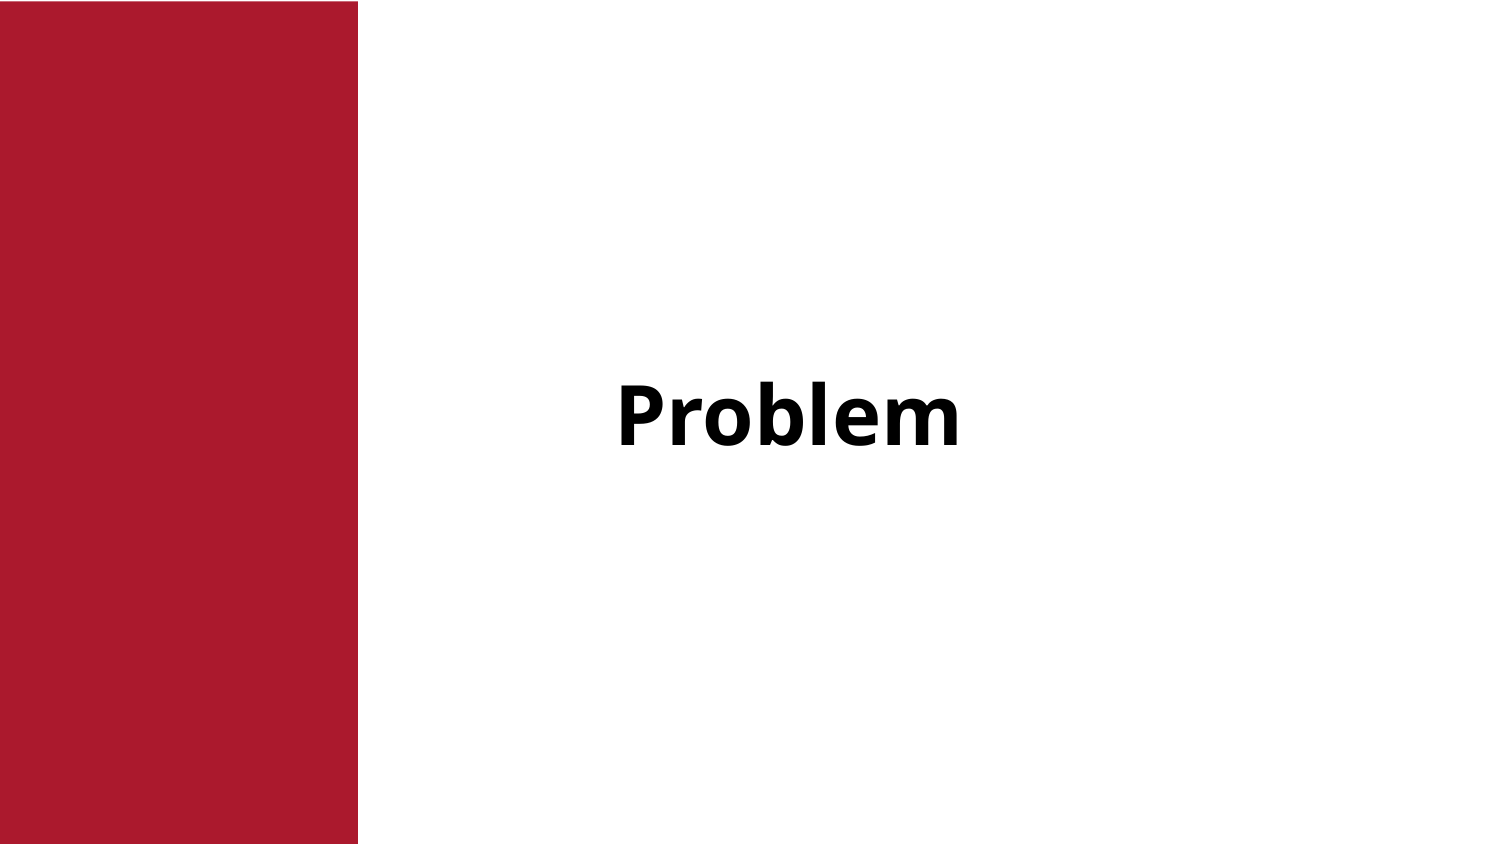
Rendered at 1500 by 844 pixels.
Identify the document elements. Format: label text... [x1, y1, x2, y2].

text_box Problem [599, 366, 1149, 478]
text_box [0, 1, 358, 844]
